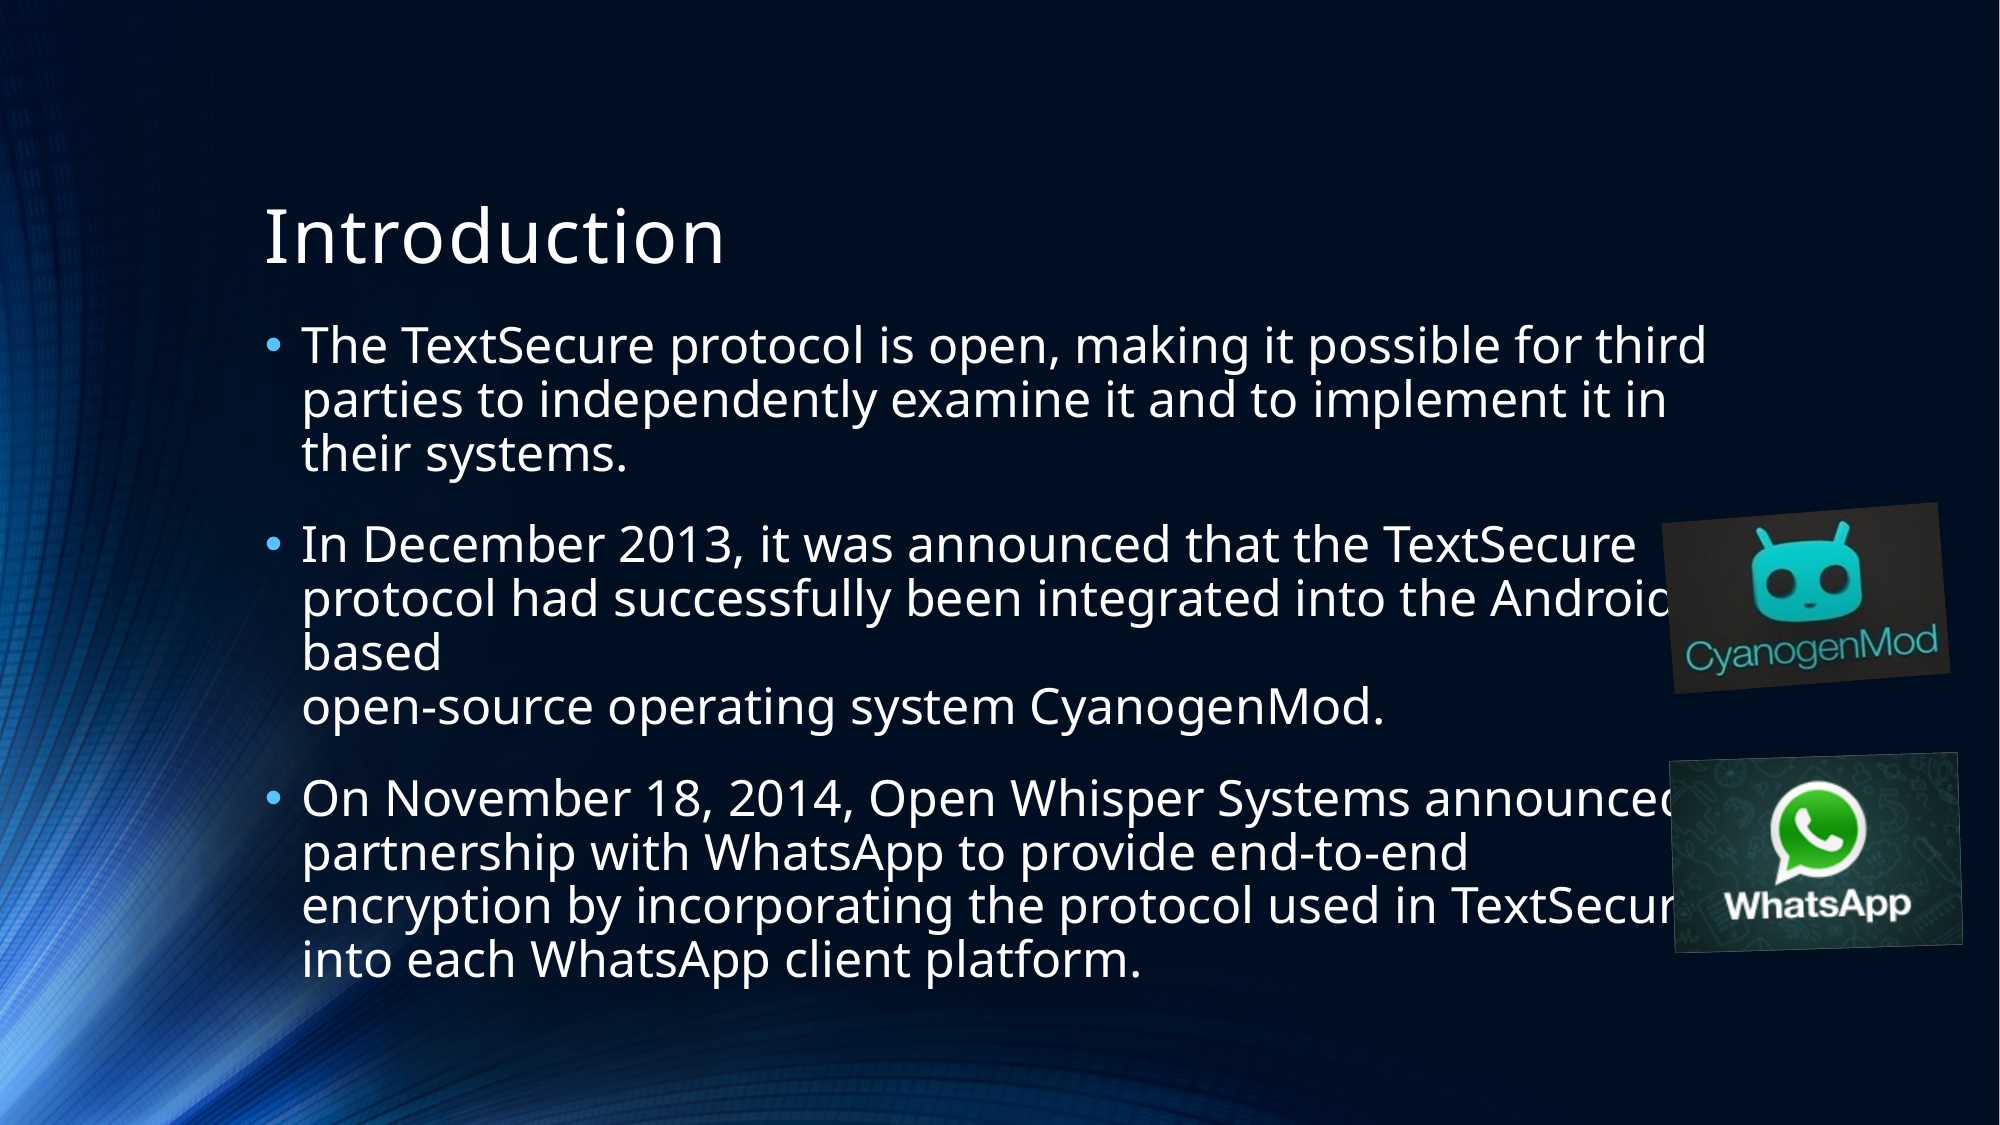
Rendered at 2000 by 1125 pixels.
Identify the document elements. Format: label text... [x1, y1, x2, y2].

list The TextSecure protocol is open, making it possible for third parties to independently examine it and to implement it in their systems. In December 2013, it was announced that the TextSecure protocol had successfully been integrated into the Android-based open-source operating system CyanogenMod. On November 18, 2014, Open Whisper Systems announced a partnership with WhatsApp to provide end-to-end encryption by incorporating the protocol used in TextSecure into each WhatsApp client platform. [249, 312, 1749, 1063]
title Introduction [249, 62, 1750, 288]
picture [0, 0, 2000, 1125]
